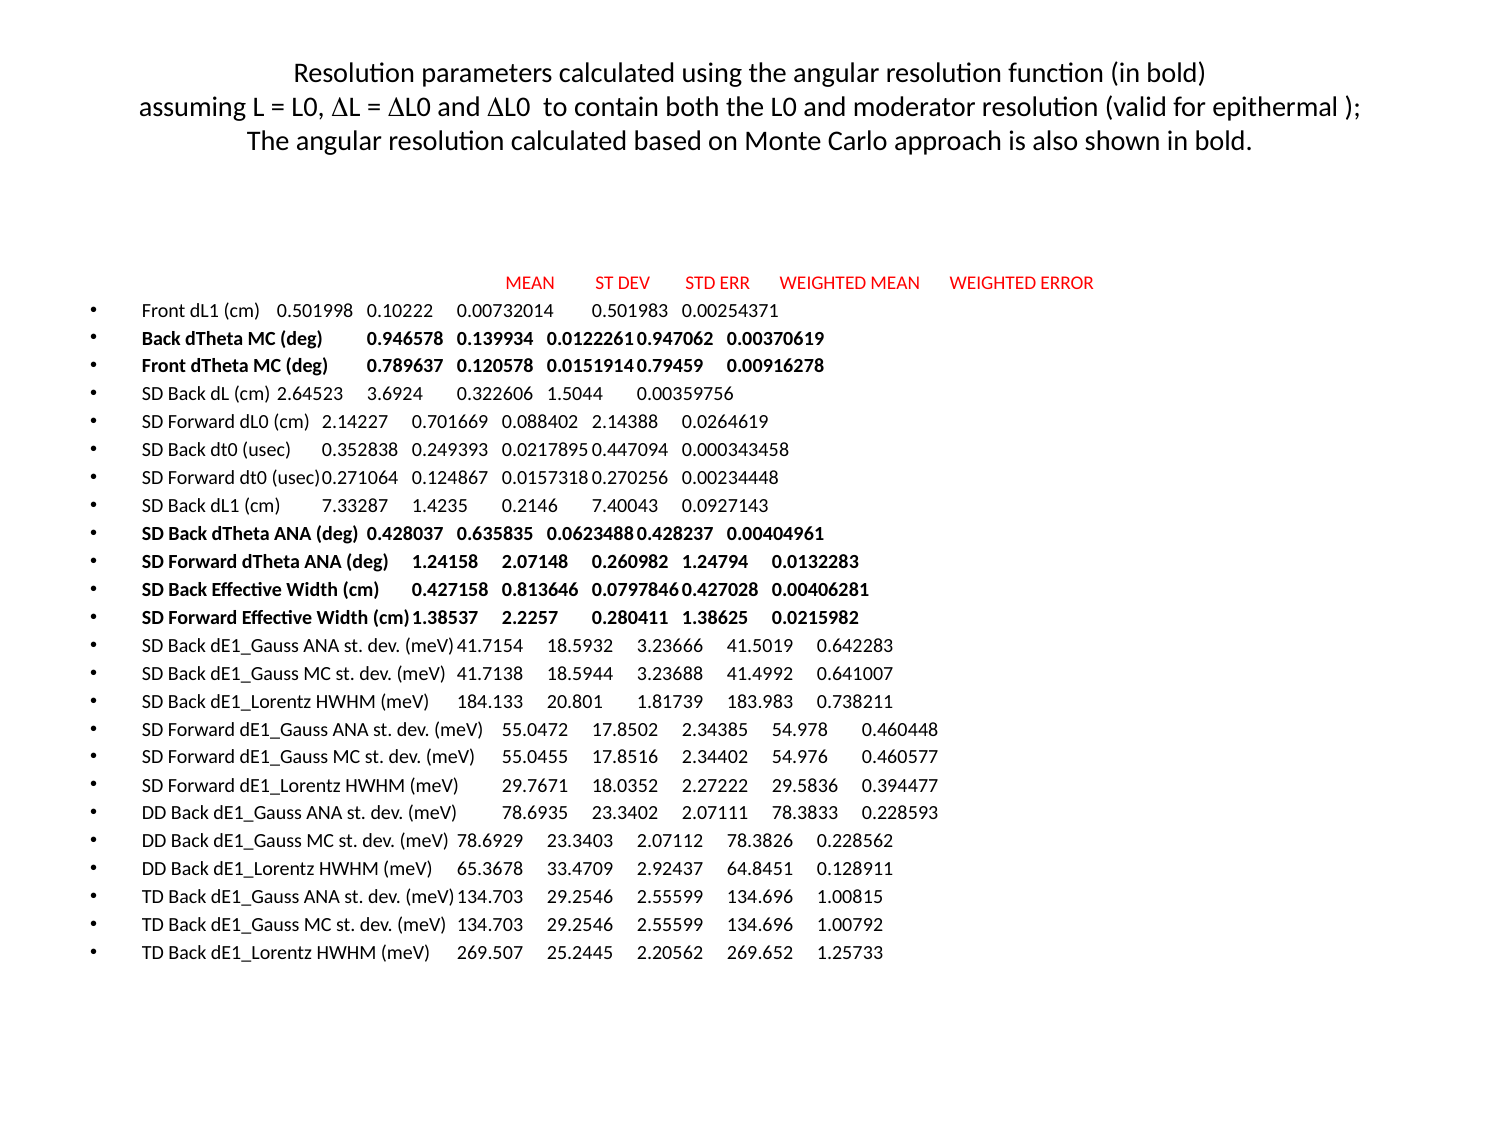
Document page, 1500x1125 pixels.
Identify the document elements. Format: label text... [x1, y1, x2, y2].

list MEAN ST DEV STD ERR WEIGHTED MEAN WEIGHTED ERROR Front dL1 (cm) 0.501998 0.10222 0.00732014 0.501983 0.00254371 Back dTheta MC (deg) 0.946578 0.139934 0.0122261 0.947062 0.00370619 Front dTheta MC (deg) 0.789637 0.120578 0.0151914 0.79459 0.00916278 SD Back dL (cm) 2.64523 3.6924 0.322606 1.5044 0.00359756 SD Forward dL0 (cm) 2.14227 0.701669 0.088402 2.14388 0.0264619 SD Back dt0 (usec) 0.352838 0.249393 0.0217895 0.447094 0.000343458 SD Forward dt0 (usec) 0.271064 0.124867 0.0157318 0.270256 0.00234448 SD Back dL1 (cm) 7.33287 1.4235 0.2146 7.40043 0.0927143 SD Back dTheta ANA (deg) 0.428037 0.635835 0.0623488 0.428237 0.00404961 SD Forward dTheta ANA (deg) 1.24158 2.07148 0.260982 1.24794 0.0132283 SD Back Effective Width (cm) 0.427158 0.813646 0.0797846 0.427028 0.00406281 SD Forward Effective Width (cm) 1.38537 2.2257 0.280411 1.38625 0.0215982 SD Back dE1_Gauss ANA st. dev. (meV) 41.7154 18.5932 3.23666 41.5019 0.642283 SD Back dE1_Gauss MC st. dev. (meV) 41.7138 18.5944 3.23688 41.4992 0.641007 SD Back dE1_Lorentz HWHM (meV) 184.133 20.801 1.81739 183.983 0.738211 SD Forward dE1_Gauss ANA st. dev. (meV) 55.0472 17.8502 2.34385 54.978 0.460448 SD Forward dE1_Gauss MC st. dev. (meV) 55.0455 17.8516 2.34402 54.976 0.460577 SD Forward dE1_Lorentz HWHM (meV) 29.7671 18.0352 2.27222 29.5836 0.394477 DD Back dE1_Gauss ANA st. dev. (meV) 78.6935 23.3402 2.07111 78.3833 0.228593 DD Back dE1_Gauss MC st. dev. (meV) 78.6929 23.3403 2.07112 78.3826 0.228562 DD Back dE1_Lorentz HWHM (meV) 65.3678 33.4709 2.92437 64.8451 0.128911 TD Back dE1_Gauss ANA st. dev. (meV) 134.703 29.2546 2.55599 134.696 1.00815 TD Back dE1_Gauss MC st. dev. (meV) 134.703 29.2546 2.55599 134.696 1.00792 TD Back dE1_Lorentz HWHM (meV) 269.507 25.2445 2.20562 269.652 1.25733 [75, 262, 1425, 1005]
title Resolution parameters calculated using the angular resolution function (in bold) assuming L = L0, L = L0 and L0 to contain both the L0 and moderator resolution (valid for epithermal ); The angular resolution calculated based on Monte Carlo approach is also shown in bold. [75, 45, 1425, 233]
